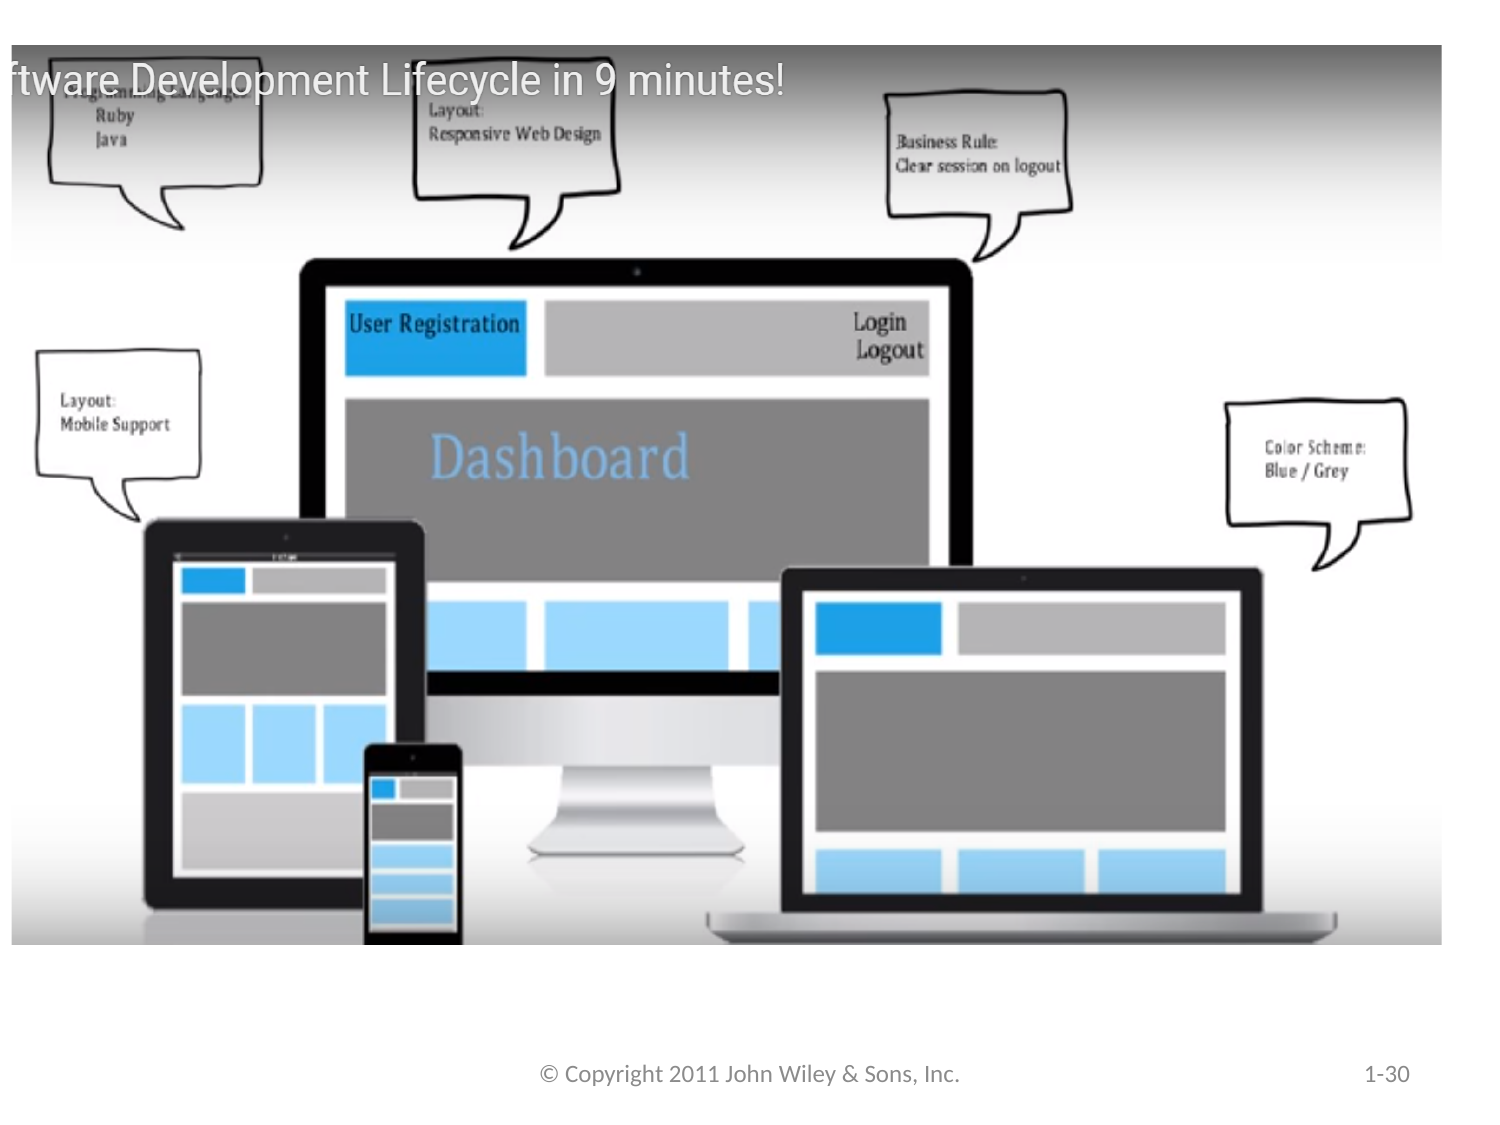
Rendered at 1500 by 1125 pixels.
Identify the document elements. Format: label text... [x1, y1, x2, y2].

slide_number 1-30 [1074, 1042, 1425, 1103]
picture [11, 44, 1442, 946]
footer © Copyright 2011 John Wiley & Sons, Inc. [512, 1042, 988, 1103]
